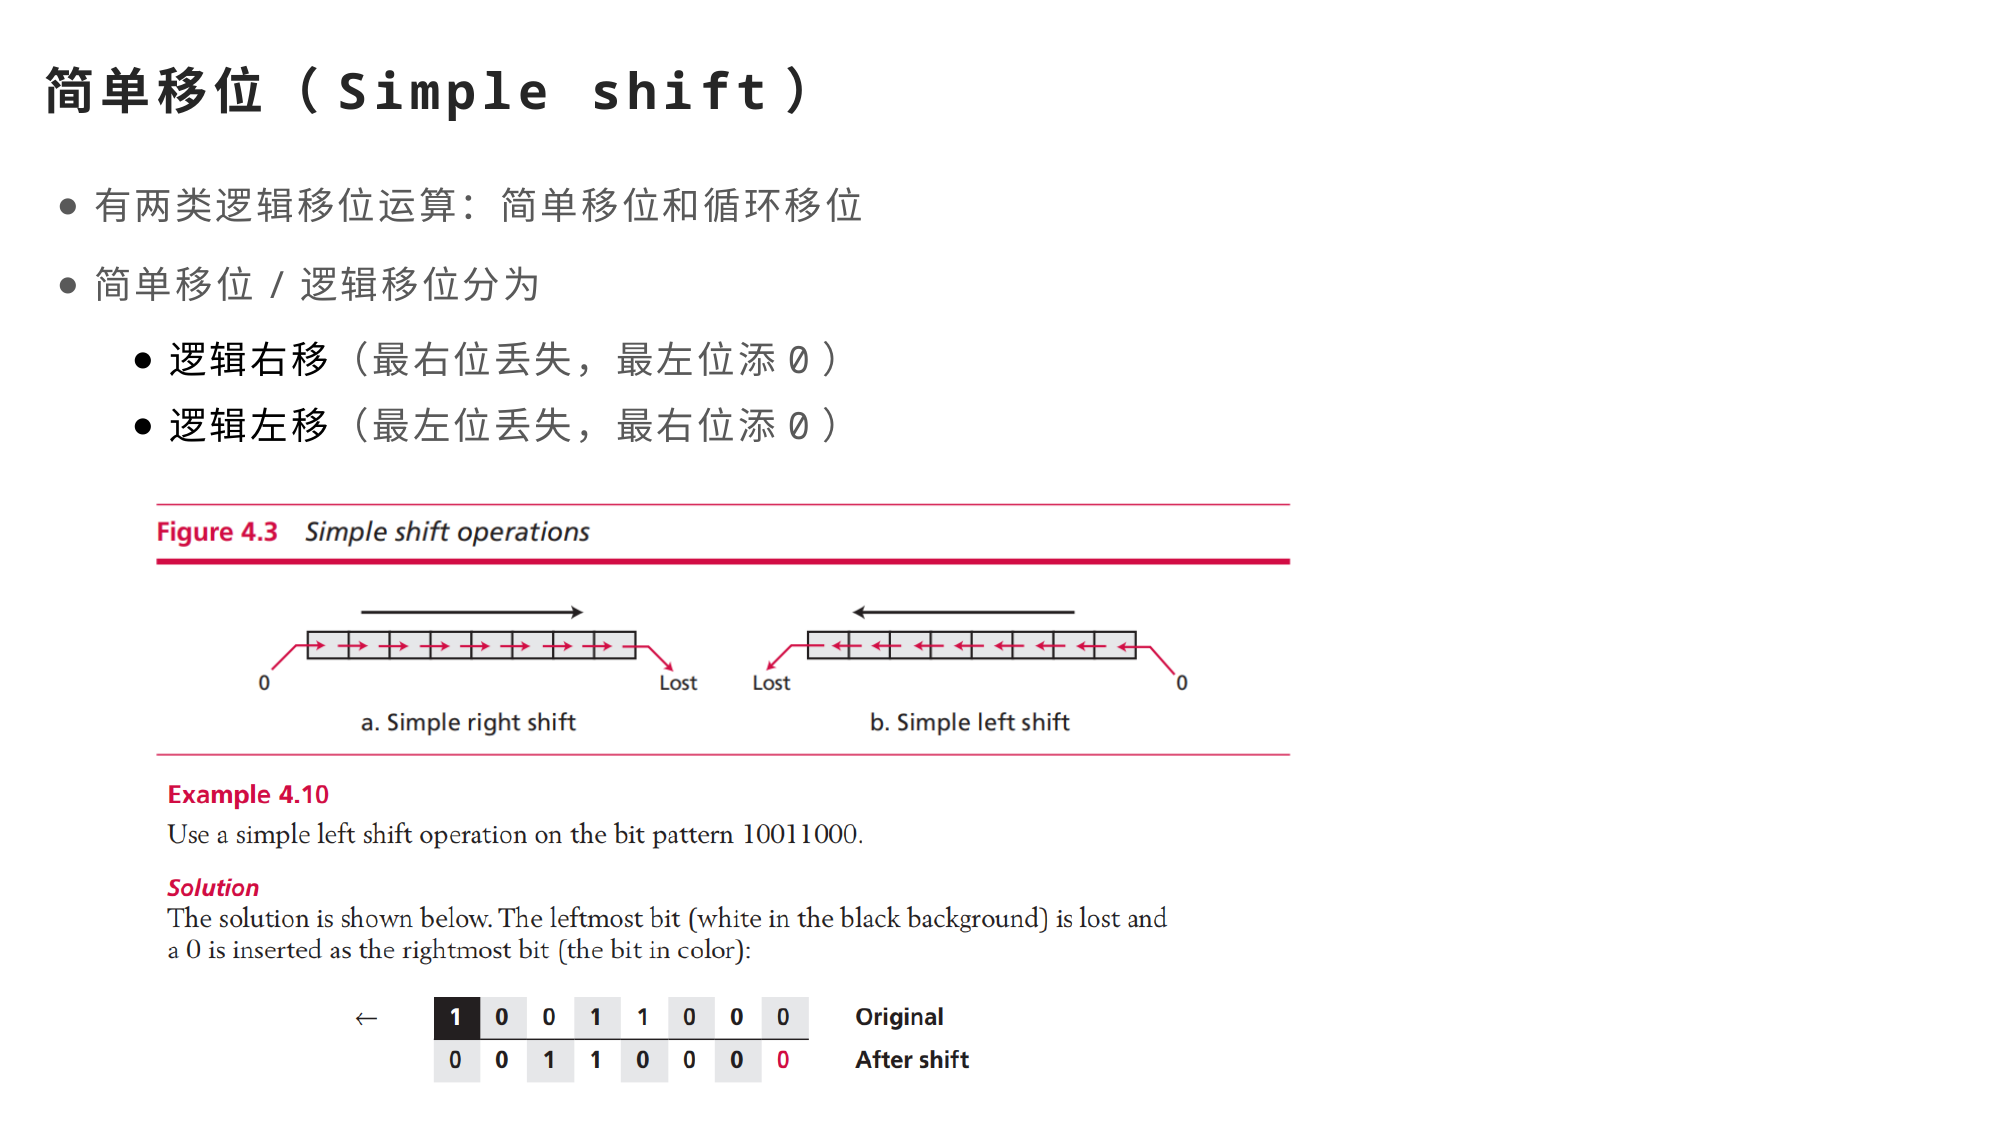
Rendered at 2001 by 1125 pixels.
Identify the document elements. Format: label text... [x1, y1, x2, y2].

list 有两类逻辑移位运算：简单移位和循环移位 简单移位/逻辑移位分为 逻辑右移（最右位丢失，最左位添0） 逻辑左移（最左位丢失，最右位添0） [41, 160, 1842, 942]
title 简单移位（Simple shift） [29, 31, 1830, 148]
picture [130, 490, 1315, 1112]
